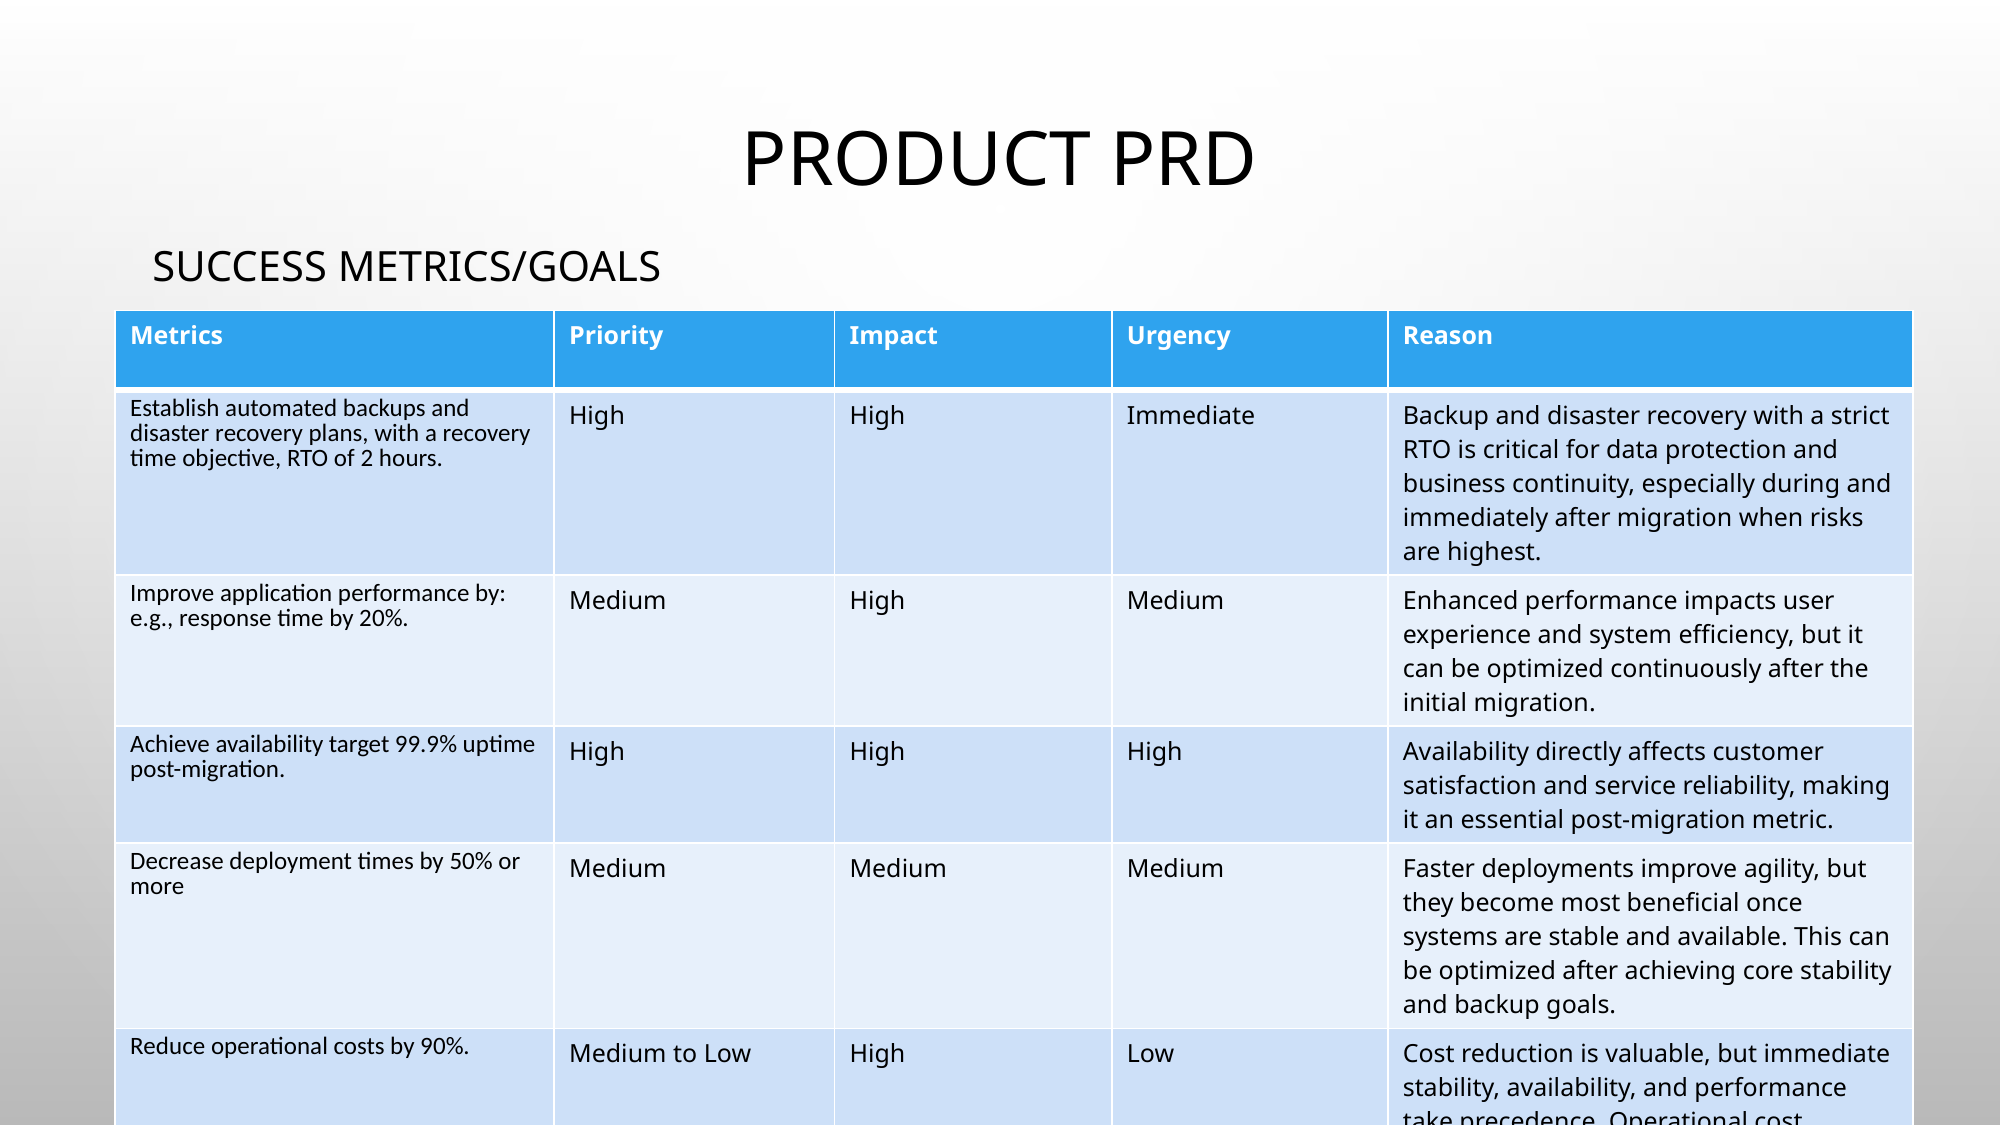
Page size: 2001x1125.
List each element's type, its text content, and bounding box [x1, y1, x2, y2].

table_cell Availability directly affects customer satisfaction and service reliability, making it an essential post-migration metric. [1389, 727, 1912, 842]
table_cell Medium [835, 844, 1111, 1028]
table_cell Cost reduction is valuable, but immediate stability, availability, and performance take precedence. Operational cost optimization can be approached incrementally post-migration. [1389, 1029, 1912, 1125]
table_cell Medium [1113, 576, 1387, 725]
table_cell Decrease deployment times by 50% or more [116, 844, 553, 1028]
table_cell Medium [555, 844, 834, 1028]
table_cell Reduce operational costs by 90%. [116, 1029, 553, 1125]
picture [0, 0, 2000, 1125]
table_cell Establish automated backups and disaster recovery plans, with a recovery time objective, RTO of 2 hours. [116, 393, 553, 574]
table_cell High [555, 393, 834, 574]
table_cell High [835, 727, 1111, 842]
table_header Metrics [116, 311, 553, 387]
table_cell Backup and disaster recovery with a strict RTO is critical for data protection and business continuity, especially during and immediately after migration when risks are highest. [1389, 393, 1912, 574]
table_cell Faster deployments improve agility, but they become most beneficial once systems are stable and available. This can be optimized after achieving core stability and backup goals. [1389, 844, 1912, 1028]
table_header Priority [555, 311, 834, 387]
table_cell High [555, 727, 834, 842]
table_cell High [835, 393, 1111, 574]
table_cell High [835, 576, 1111, 725]
table_cell Immediate [1113, 393, 1387, 574]
table_header Urgency [1113, 311, 1387, 387]
table_cell High [1113, 727, 1387, 842]
table_header Impact [835, 311, 1111, 387]
table_cell Medium [555, 576, 834, 725]
table_cell Medium to Low [555, 1029, 834, 1125]
table_cell Achieve availability target 99.9% uptime post-migration. [116, 727, 553, 842]
title Product PRD [269, 56, 1731, 222]
table_cell Enhanced performance impacts user experience and system efficiency, but it can be optimized continuously after the initial migration. [1389, 576, 1912, 725]
table_cell Medium [1113, 844, 1387, 1028]
table_cell Low [1113, 1029, 1387, 1125]
list Success Metrics/Goals [137, 222, 1863, 310]
table_header Reason [1389, 311, 1912, 387]
table_cell Improve application performance by: e.g., response time by 20%. [116, 576, 553, 725]
table_cell High [835, 1029, 1111, 1125]
